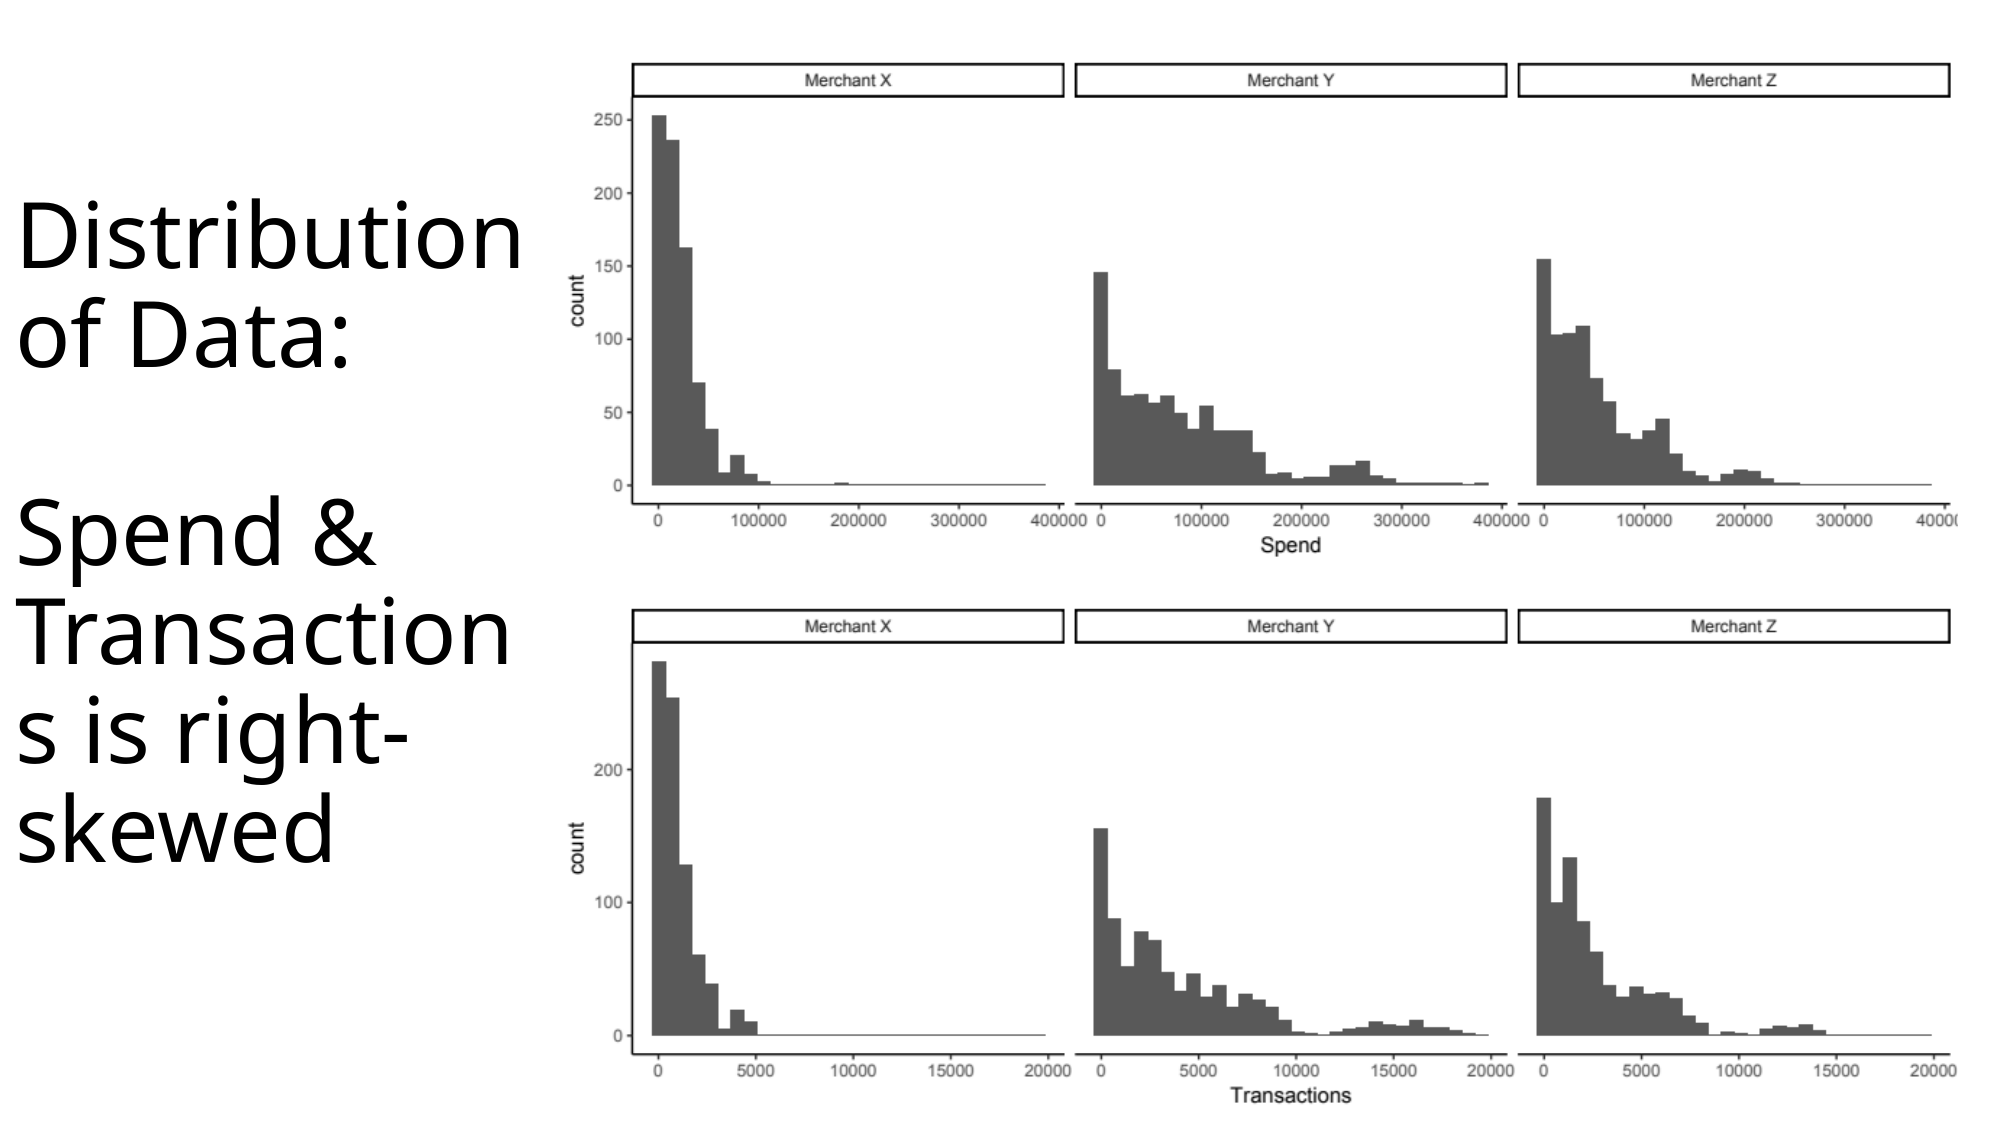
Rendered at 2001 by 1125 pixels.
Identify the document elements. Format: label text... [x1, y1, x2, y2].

title Distribution of Data: Spend & Transactions is right-skewed [0, 71, 560, 1001]
picture [558, 53, 1958, 564]
picture [557, 599, 1958, 1111]
